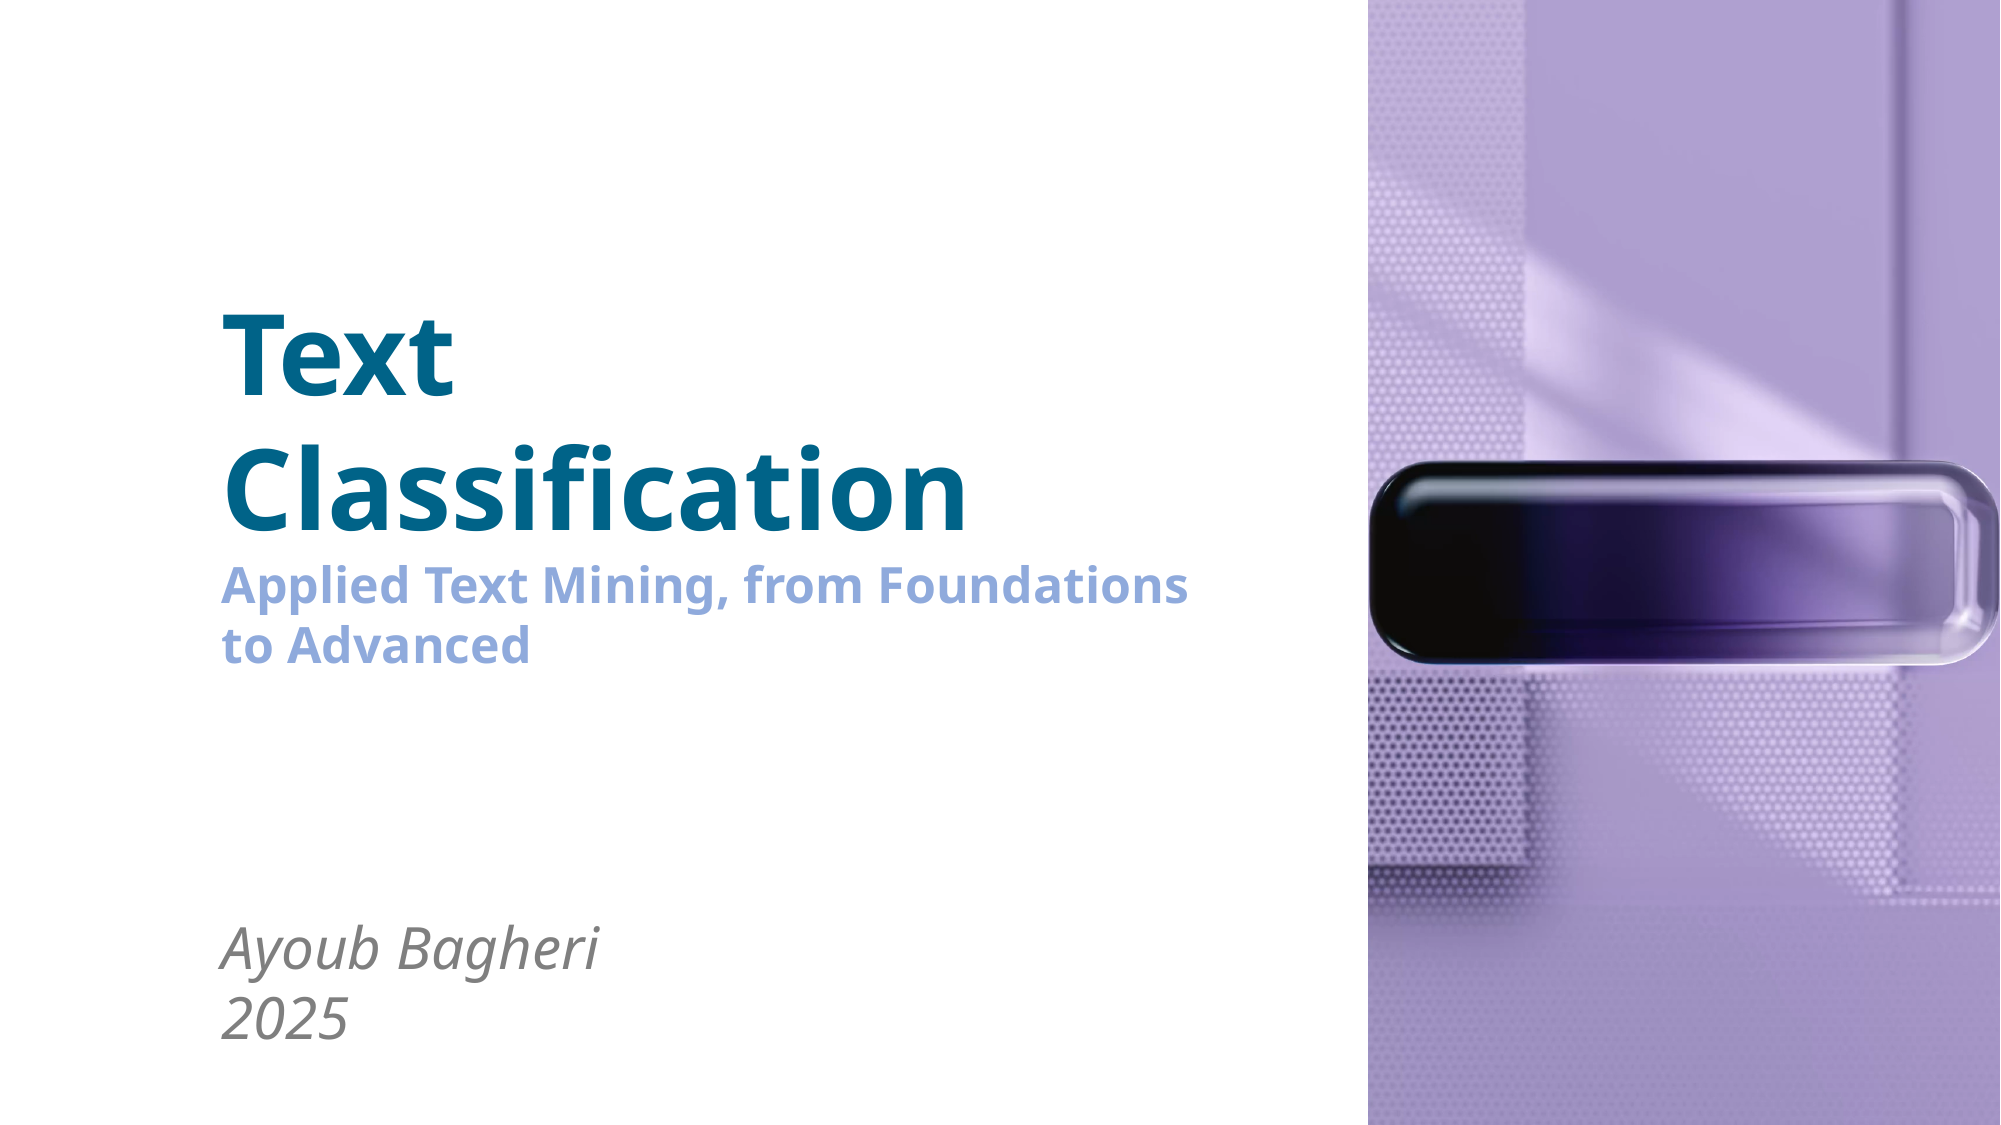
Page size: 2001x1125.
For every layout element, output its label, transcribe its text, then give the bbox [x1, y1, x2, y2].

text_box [1367, 0, 2000, 1125]
text_box Text Classification Applied Text Mining, from Foundations to Advanced [206, 275, 1251, 816]
text_box Ayoub Bagheri 2025 [206, 903, 1367, 1059]
